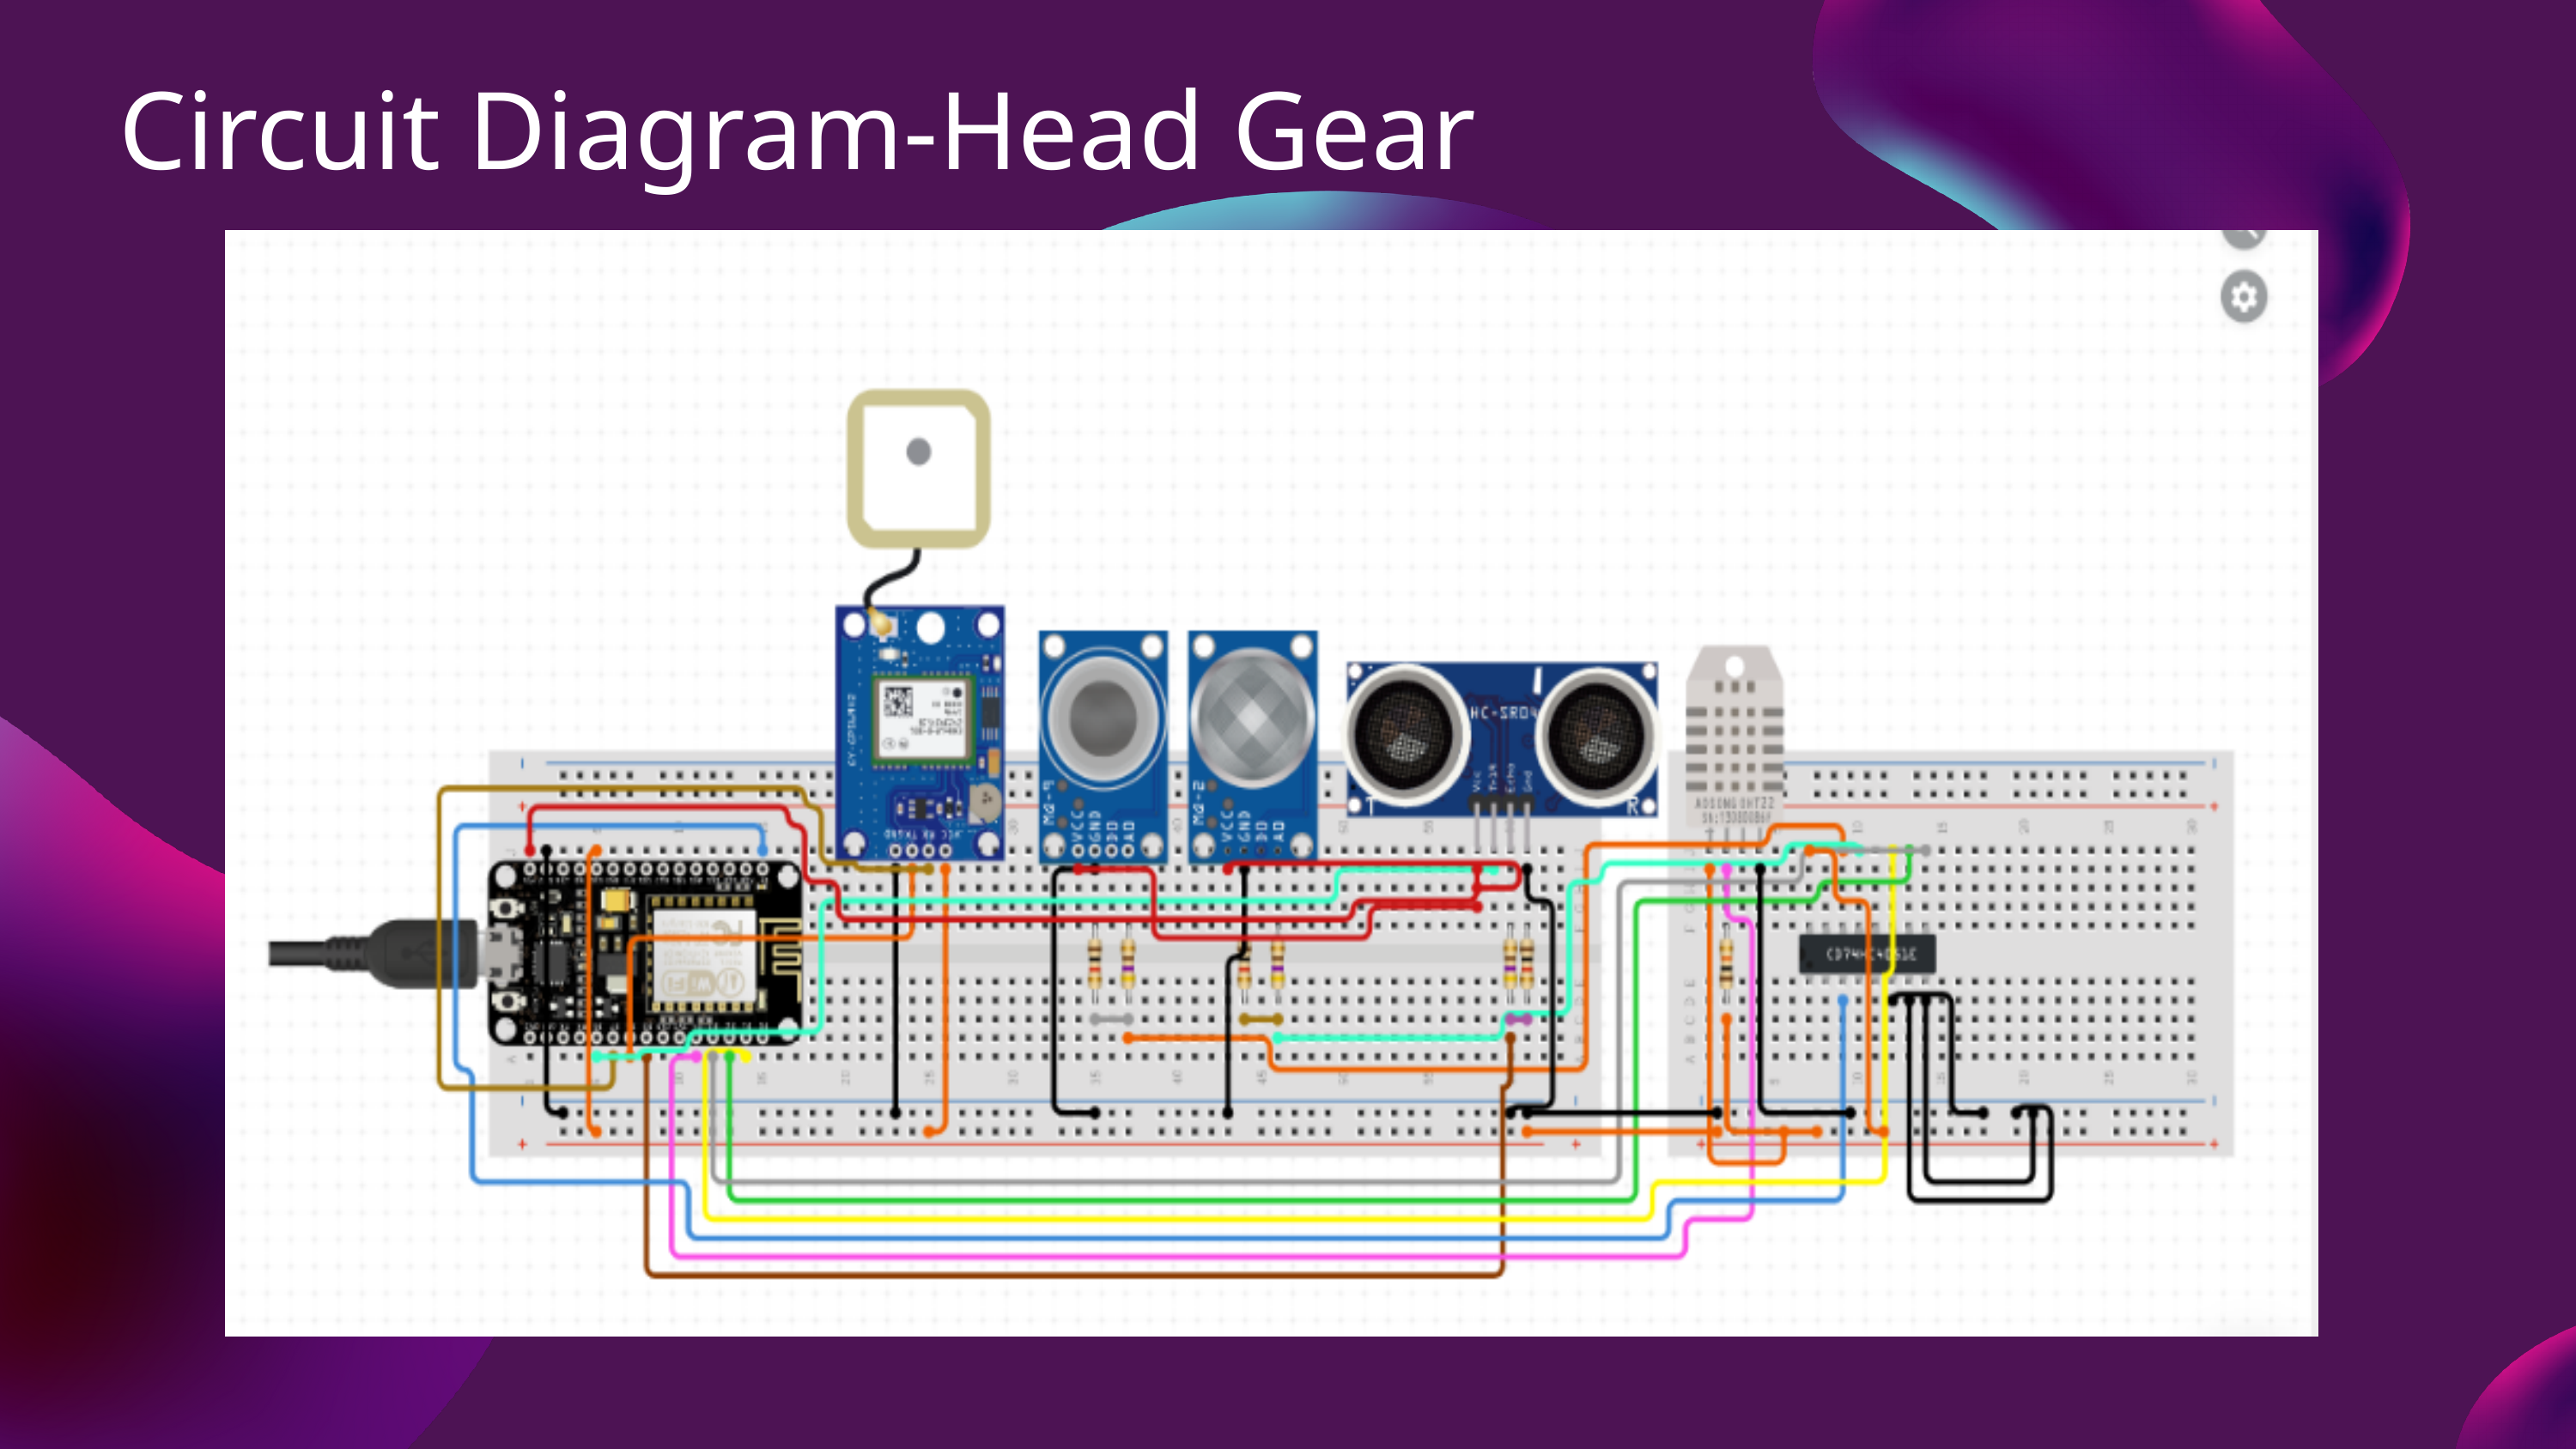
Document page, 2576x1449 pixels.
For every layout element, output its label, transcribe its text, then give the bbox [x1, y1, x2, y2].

picture [2432, 1292, 2576, 1449]
picture [0, 0, 2432, 1449]
text_box Circuit Diagram-Head Gear [53, 42, 1542, 191]
